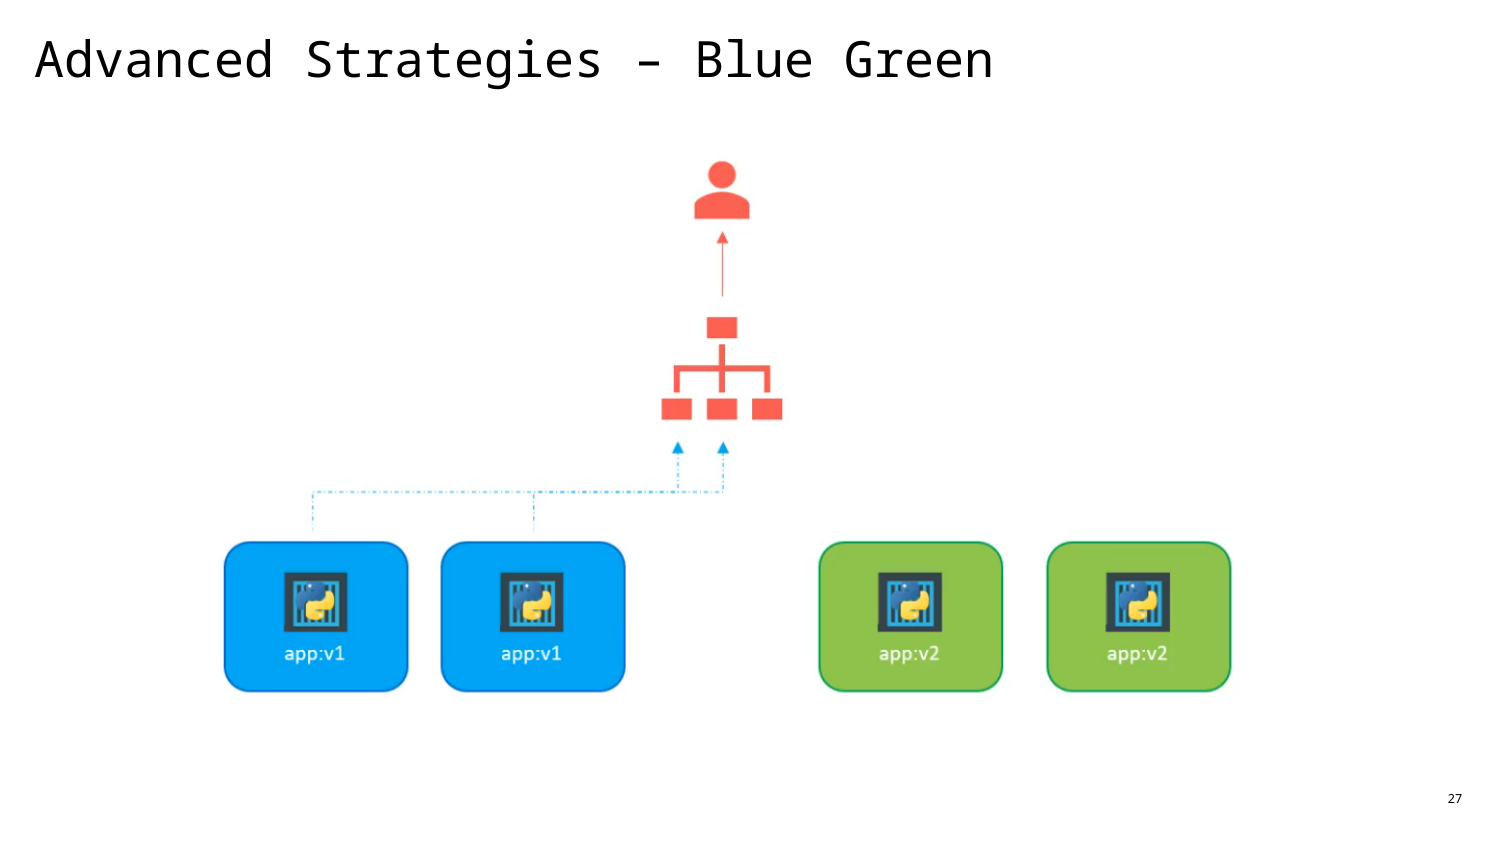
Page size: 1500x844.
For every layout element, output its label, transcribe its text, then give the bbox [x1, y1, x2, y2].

picture [154, 117, 1345, 750]
slide_number 27 [1162, 785, 1463, 813]
title Advanced Strategies – Blue Green [34, 28, 1046, 161]
